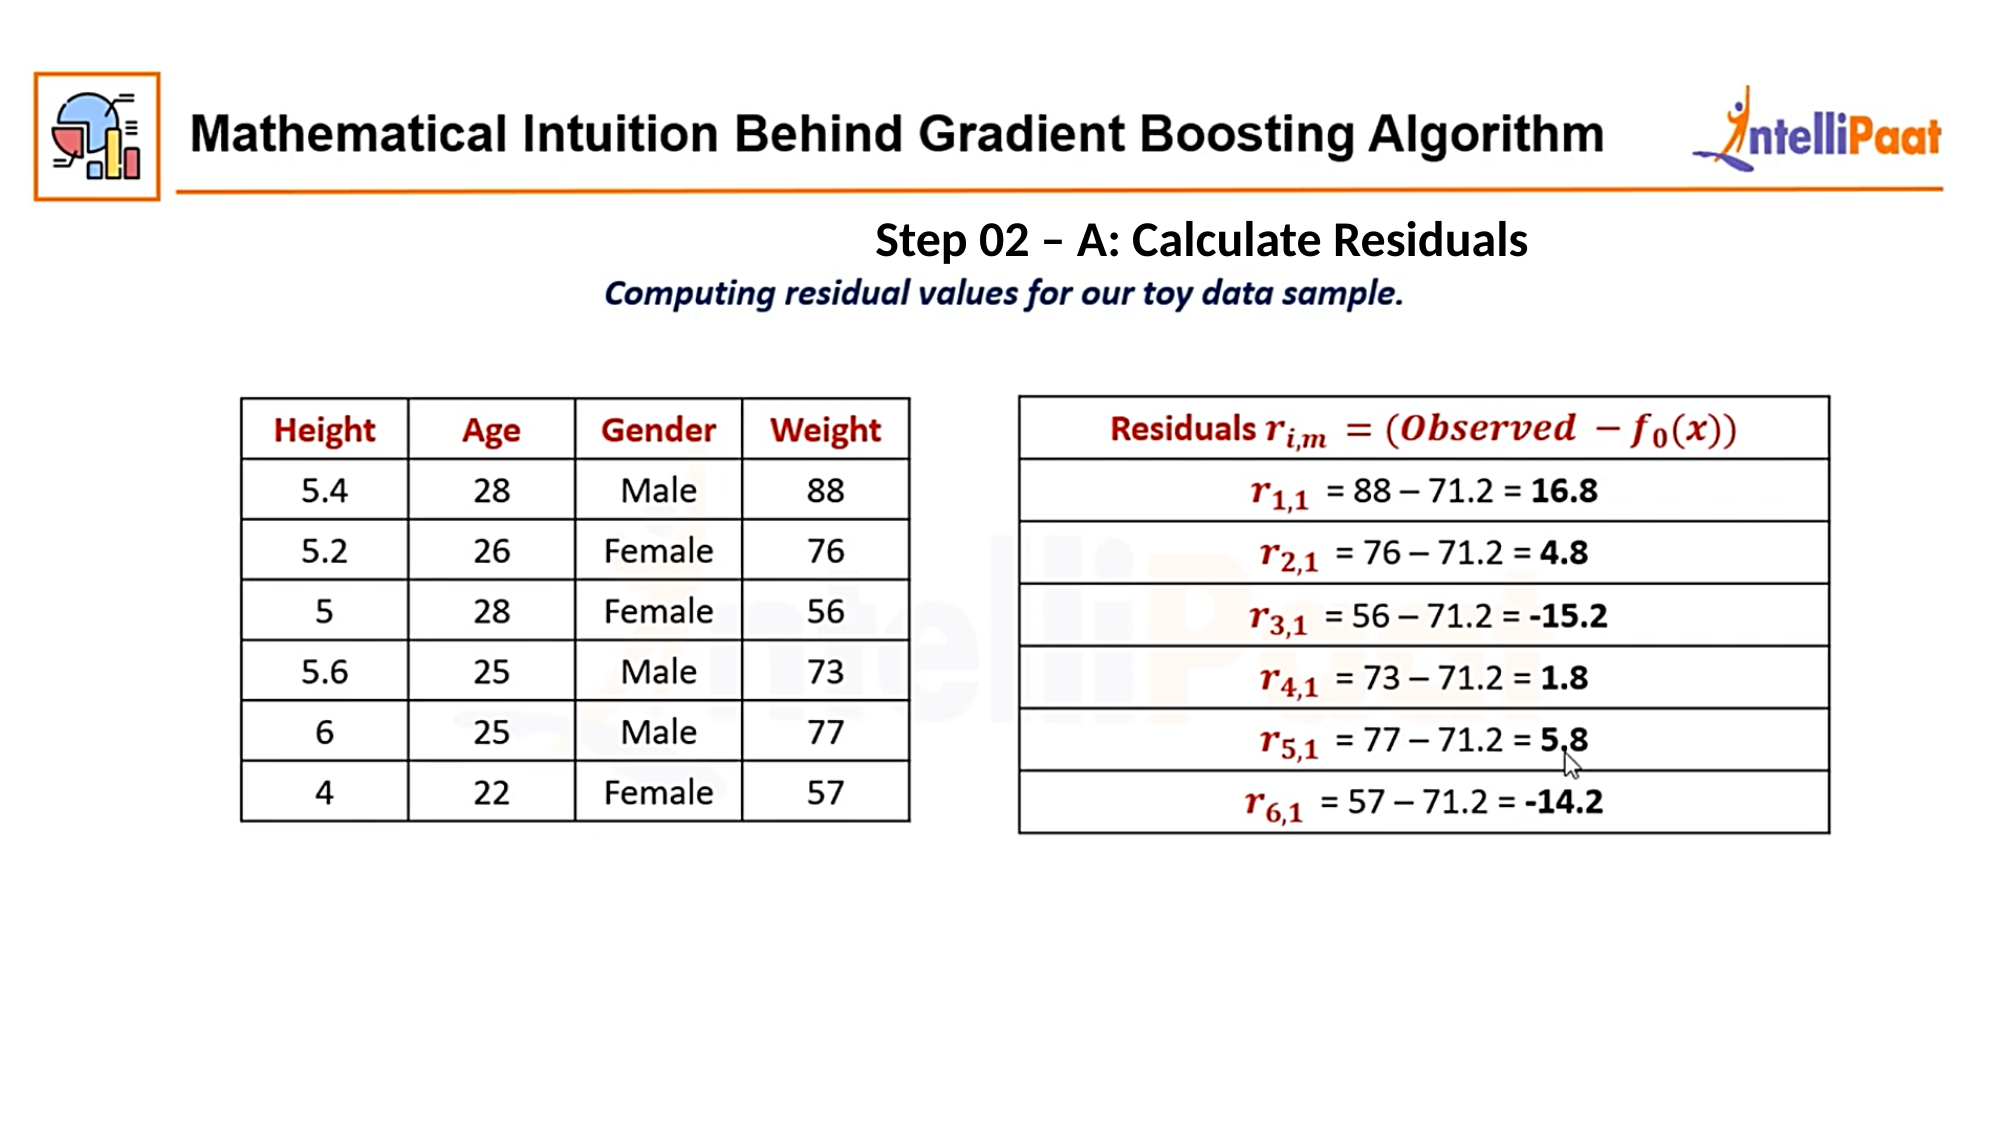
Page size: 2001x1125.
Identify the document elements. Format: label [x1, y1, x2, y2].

picture [24, 65, 1957, 960]
